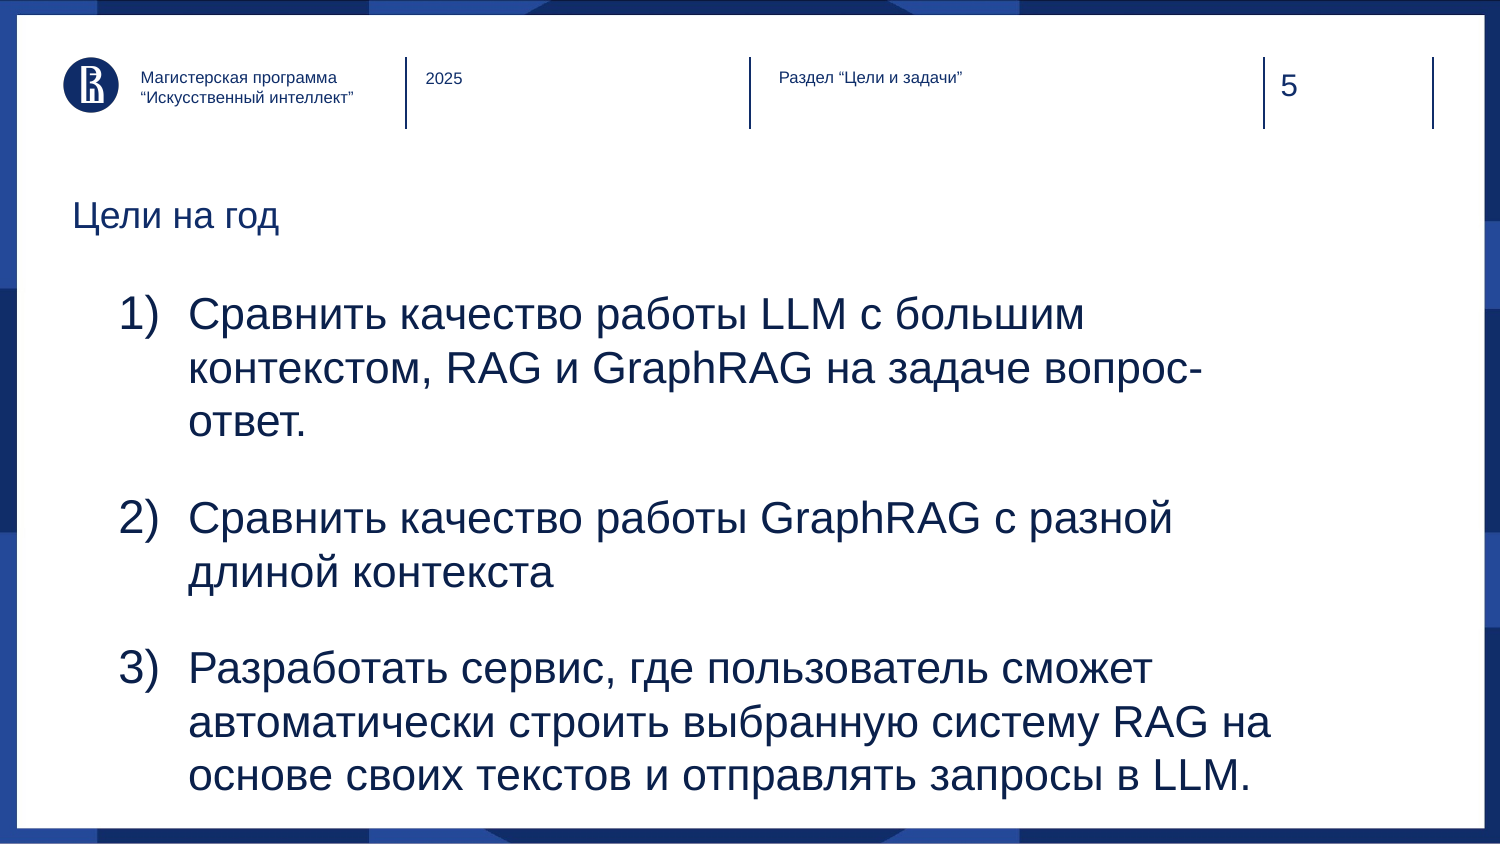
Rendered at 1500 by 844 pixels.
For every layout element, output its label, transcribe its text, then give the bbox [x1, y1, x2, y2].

picture [0, 0, 1500, 844]
list Магистерская программа “Искусственный интеллект” [140, 66, 375, 118]
list 2025 [425, 67, 681, 118]
list Раздел “Цели и задачи” [778, 66, 1013, 118]
list Сравнить качество работы LLM с большим контекстом, RAG и GraphRAG на задаче вопрос-ответ. Сравнить качество работы GraphRAG с разной длиной контекста Разработать сервис, где пользователь сможет автоматически строить выбранную систему RAG на основе своих текстов и отправлять запросы в LLM. [95, 284, 1315, 811]
title Цели на год [72, 190, 604, 287]
